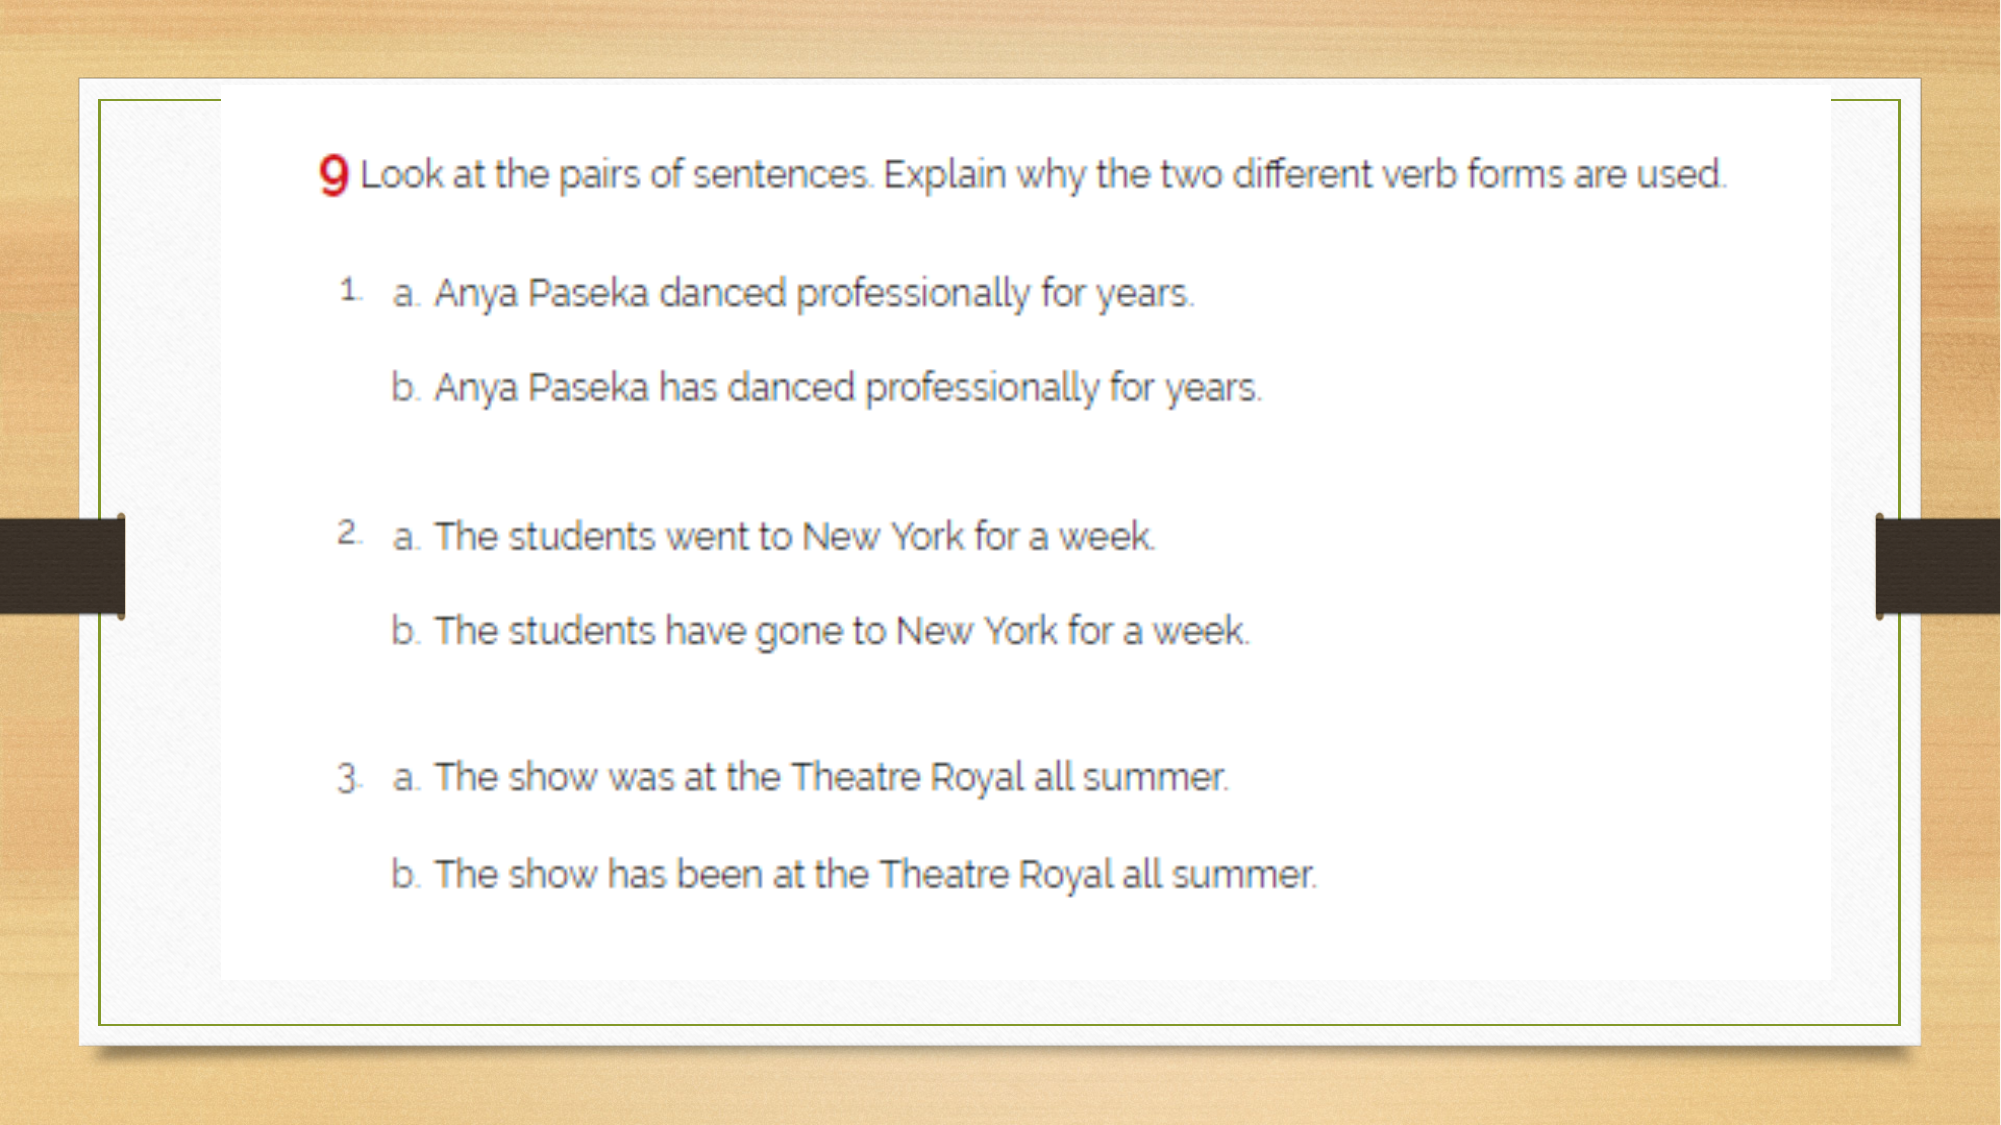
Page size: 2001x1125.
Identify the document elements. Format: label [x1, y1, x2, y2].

picture [0, 0, 2001, 1125]
list [221, 85, 1831, 981]
